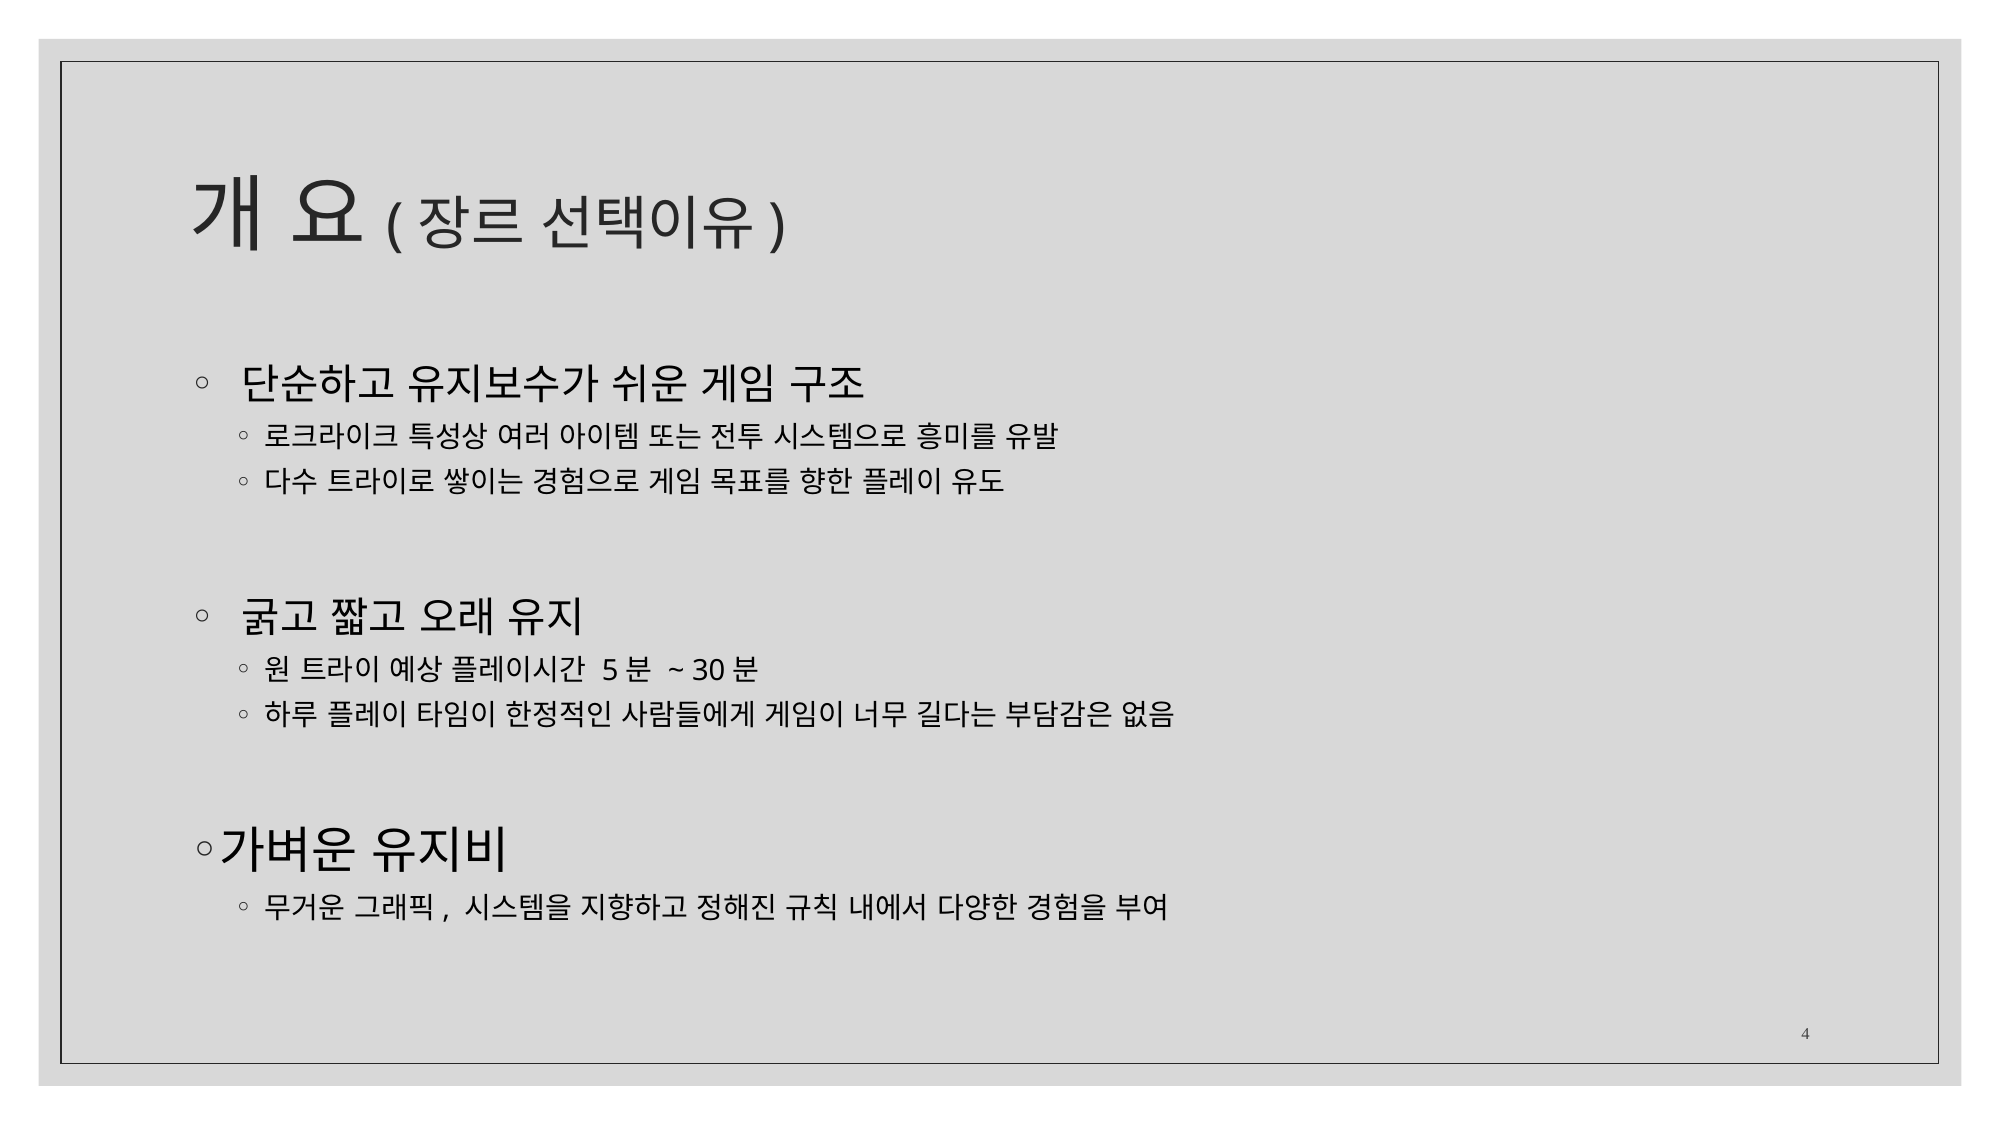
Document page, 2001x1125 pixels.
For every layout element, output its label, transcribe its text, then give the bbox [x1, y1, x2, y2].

slide_number 4 [1687, 990, 1825, 1050]
list 단순하고 유지보수가 쉬운 게임 구조 로크라이크 특성상 여러 아이템 또는 전투 시스템으로 흥미를 유발 다수 트라이로 쌓이는 경험으로 게임 목표를 향한 플레이 유도 굵고 짧고 오래 유지 원 트라이 예상 플레이시간 5분 ~ 30분 하루 플레이 타임이 한정적인 사람들에게 게임이 너무 길다는 부담감은 없음 가벼운 유지비 무거운 그래픽, 시스템을 지향하고 정해진 규칙 내에서 다양한 경험을 부여 [174, 345, 1825, 977]
title 개 요(장르 선택이유) [174, 105, 1825, 331]
